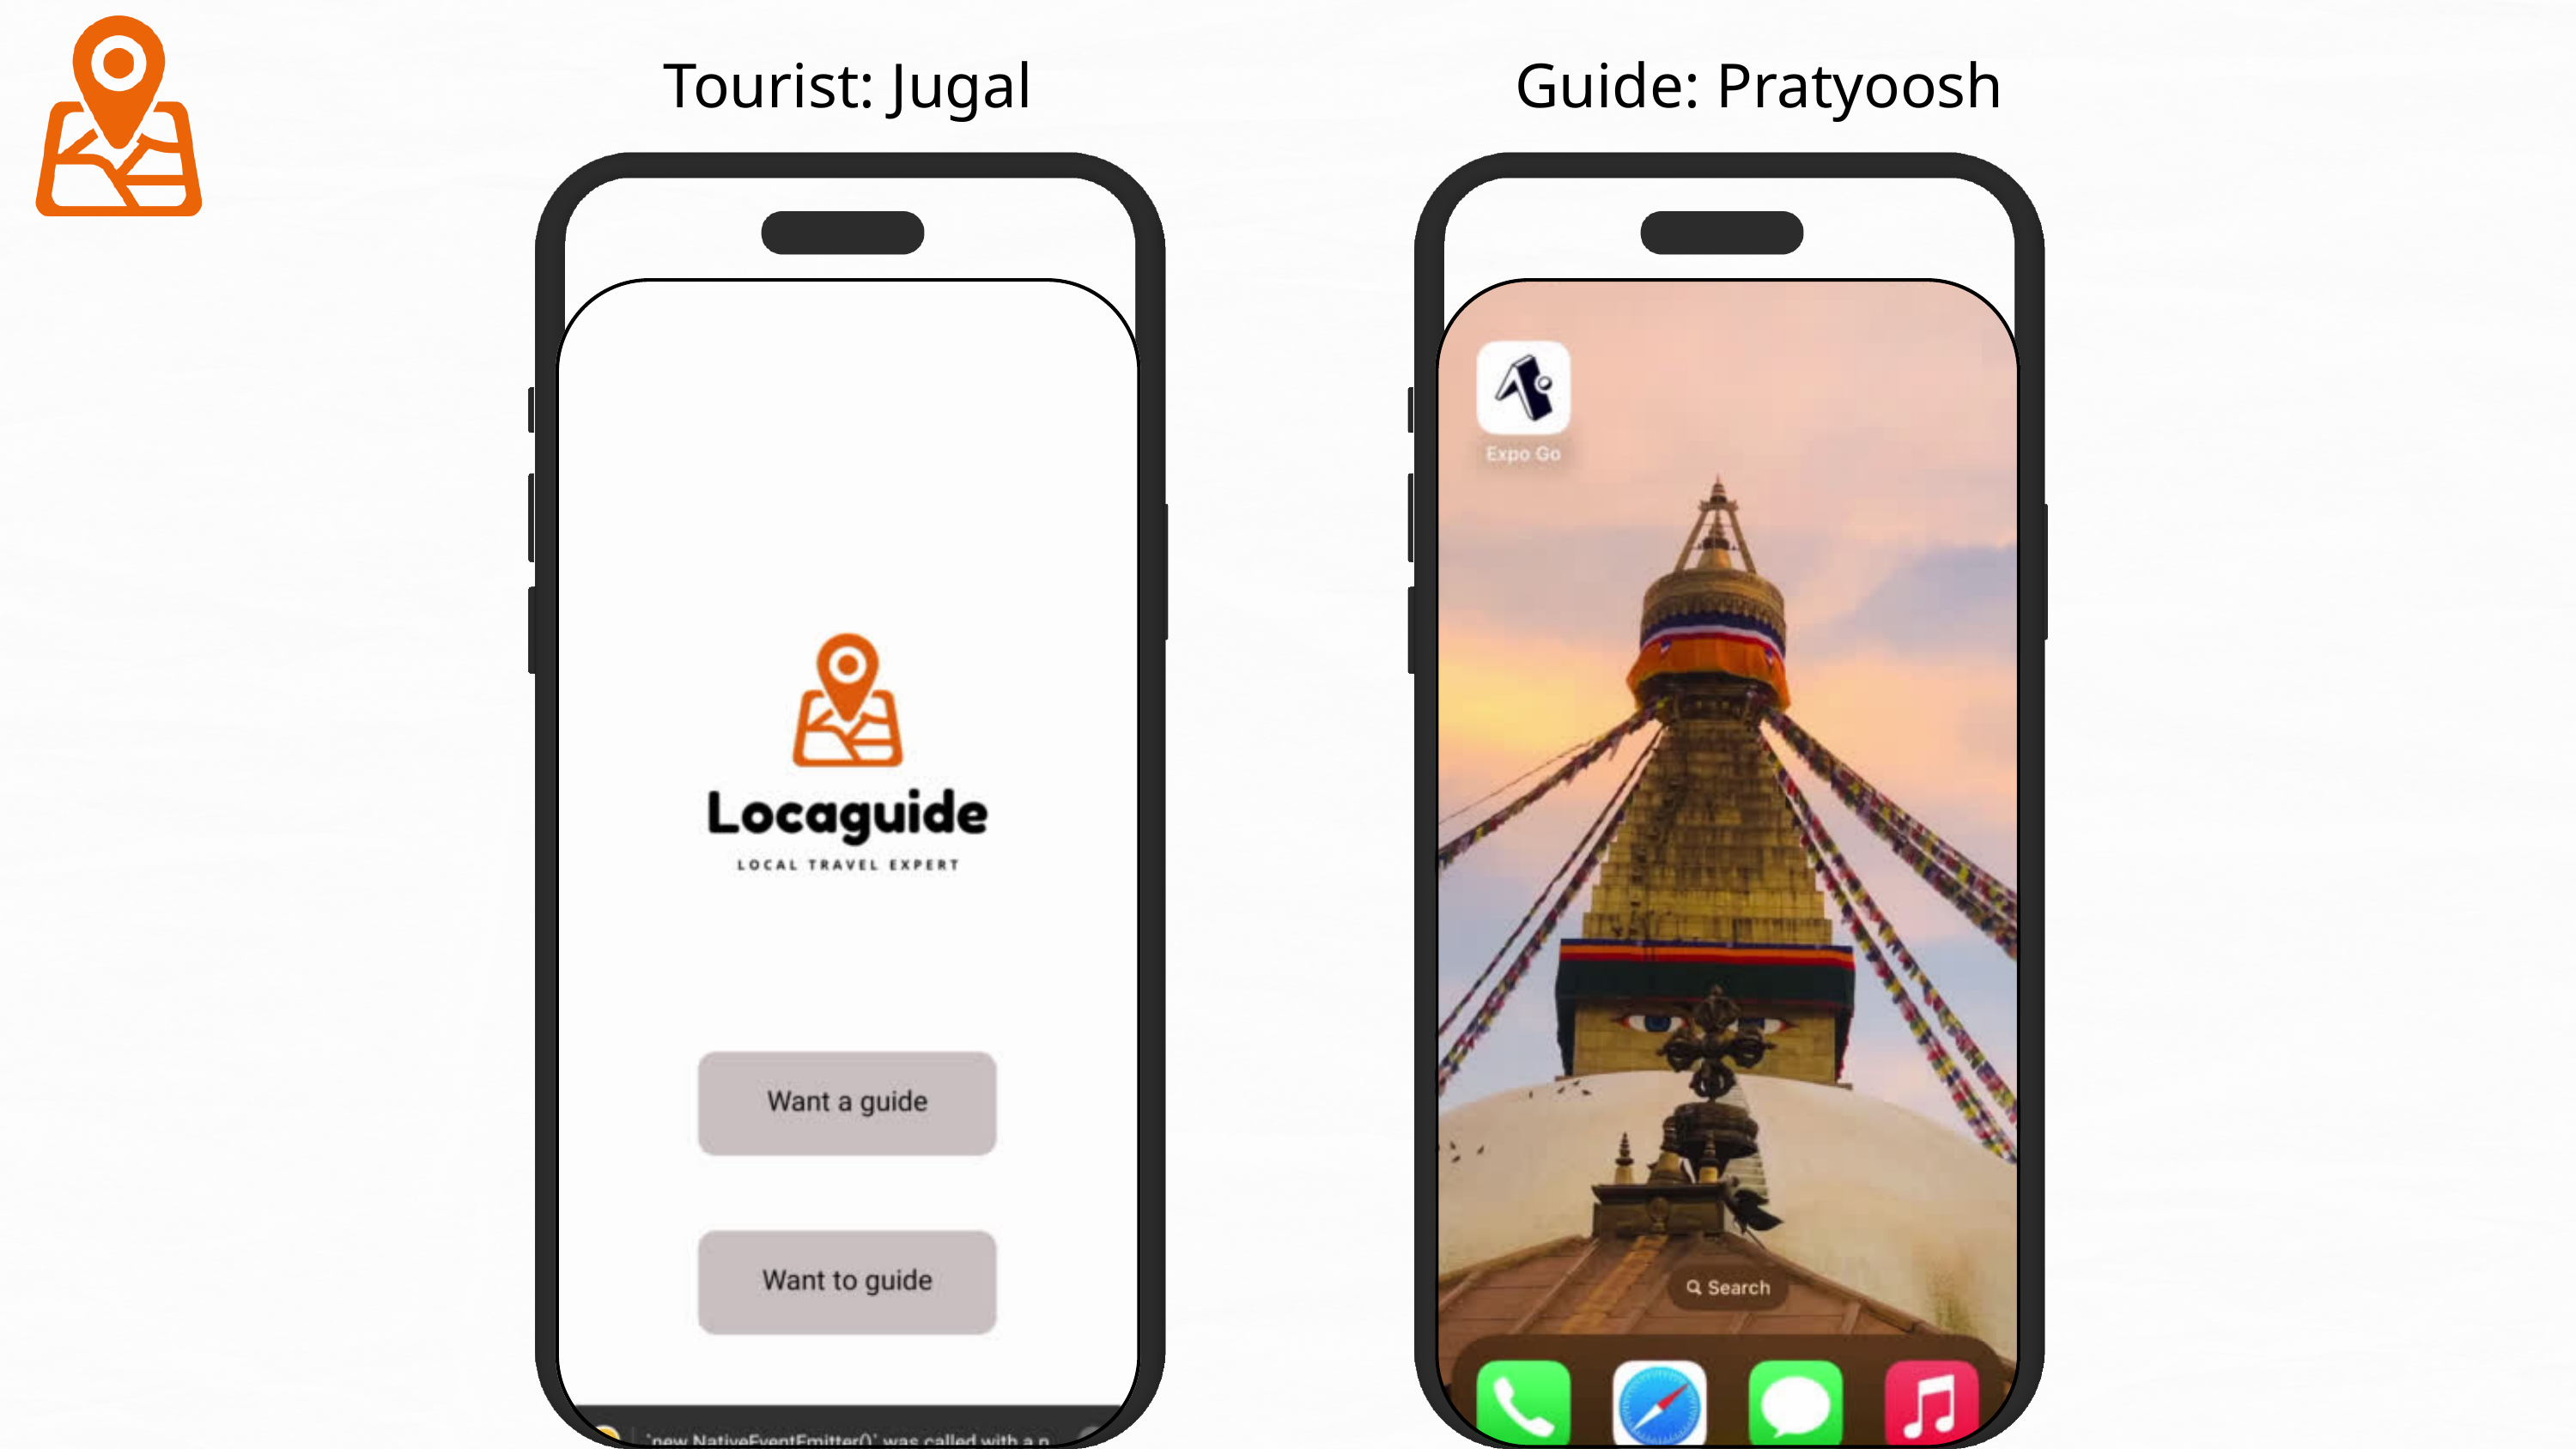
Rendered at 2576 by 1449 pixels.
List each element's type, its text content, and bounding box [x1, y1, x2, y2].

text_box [555, 277, 1141, 1449]
text_box [528, 149, 1169, 1449]
text_box [1407, 149, 2048, 1449]
text_box [34, 15, 203, 216]
text_box Tourist: Jugal [651, 33, 1046, 120]
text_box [1435, 277, 2021, 1449]
text_box Guide: Pratyoosh [1507, 33, 2013, 120]
text_box [0, 0, 2576, 1449]
